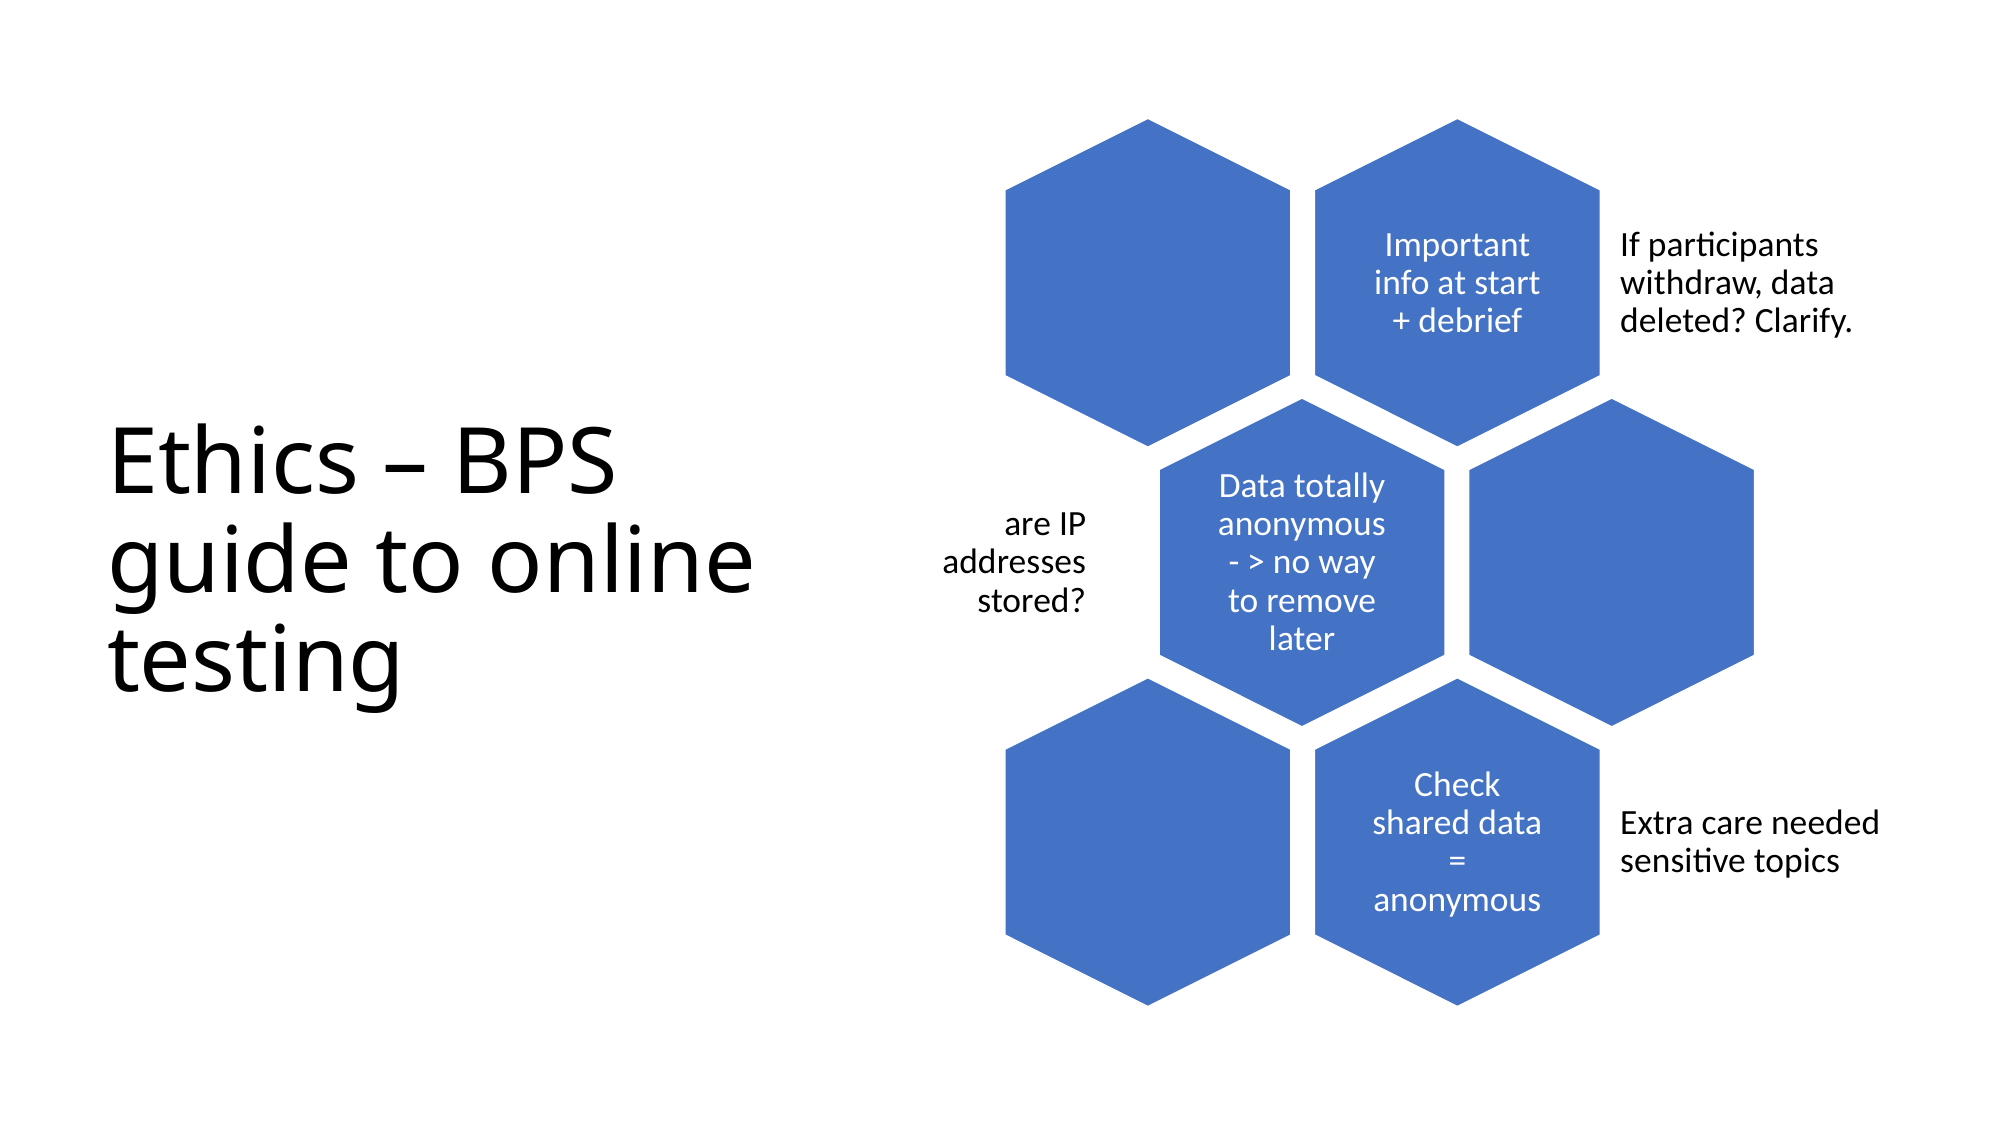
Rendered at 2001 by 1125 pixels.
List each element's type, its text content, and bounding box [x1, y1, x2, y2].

title Ethics – BPS guide to online testing [92, 378, 717, 747]
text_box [717, 117, 2000, 1007]
